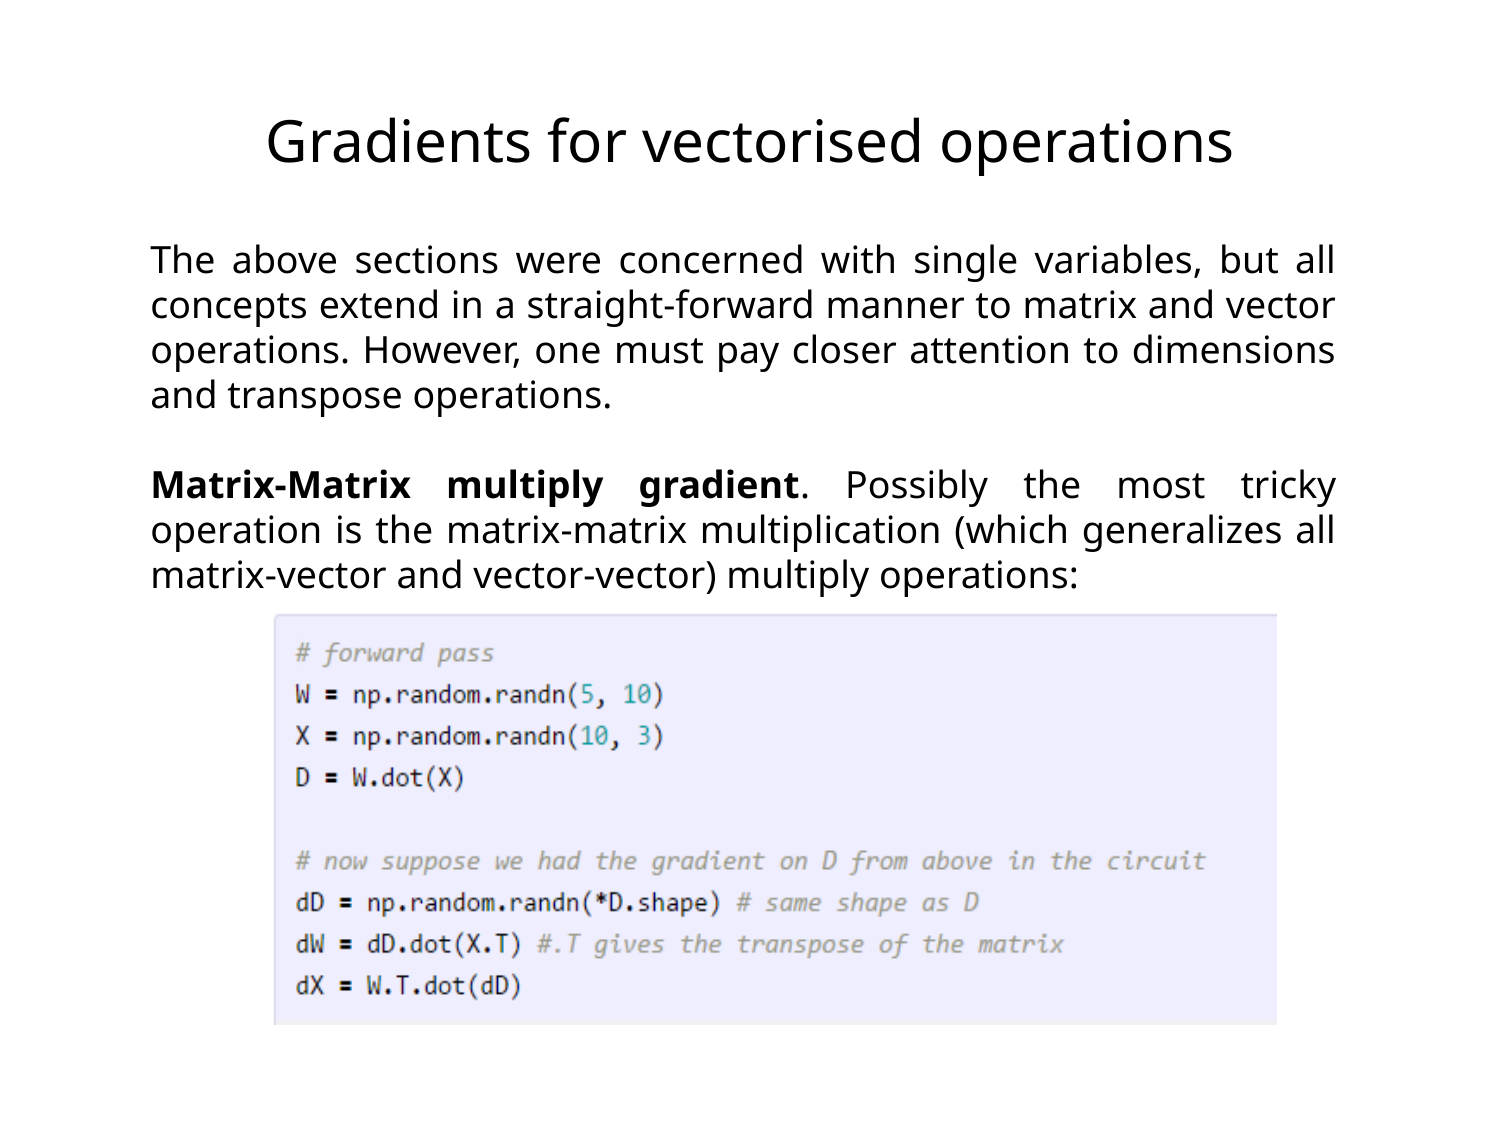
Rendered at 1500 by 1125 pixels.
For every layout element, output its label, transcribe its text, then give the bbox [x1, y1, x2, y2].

title Gradients for vectorised operations [75, 45, 1425, 233]
picture [264, 607, 1277, 1026]
text_box The above sections were concerned with single variables, but all concepts extend in a straight-forward manner to matrix and vector operations. However, one must pay closer attention to dimensions and transpose operations. Matrix-Matrix multiply gradient. Possibly the most tricky operation is the matrix-matrix multiplication (which generalizes all matrix-vector and vector-vector) multiply operations: [135, 228, 1352, 604]
